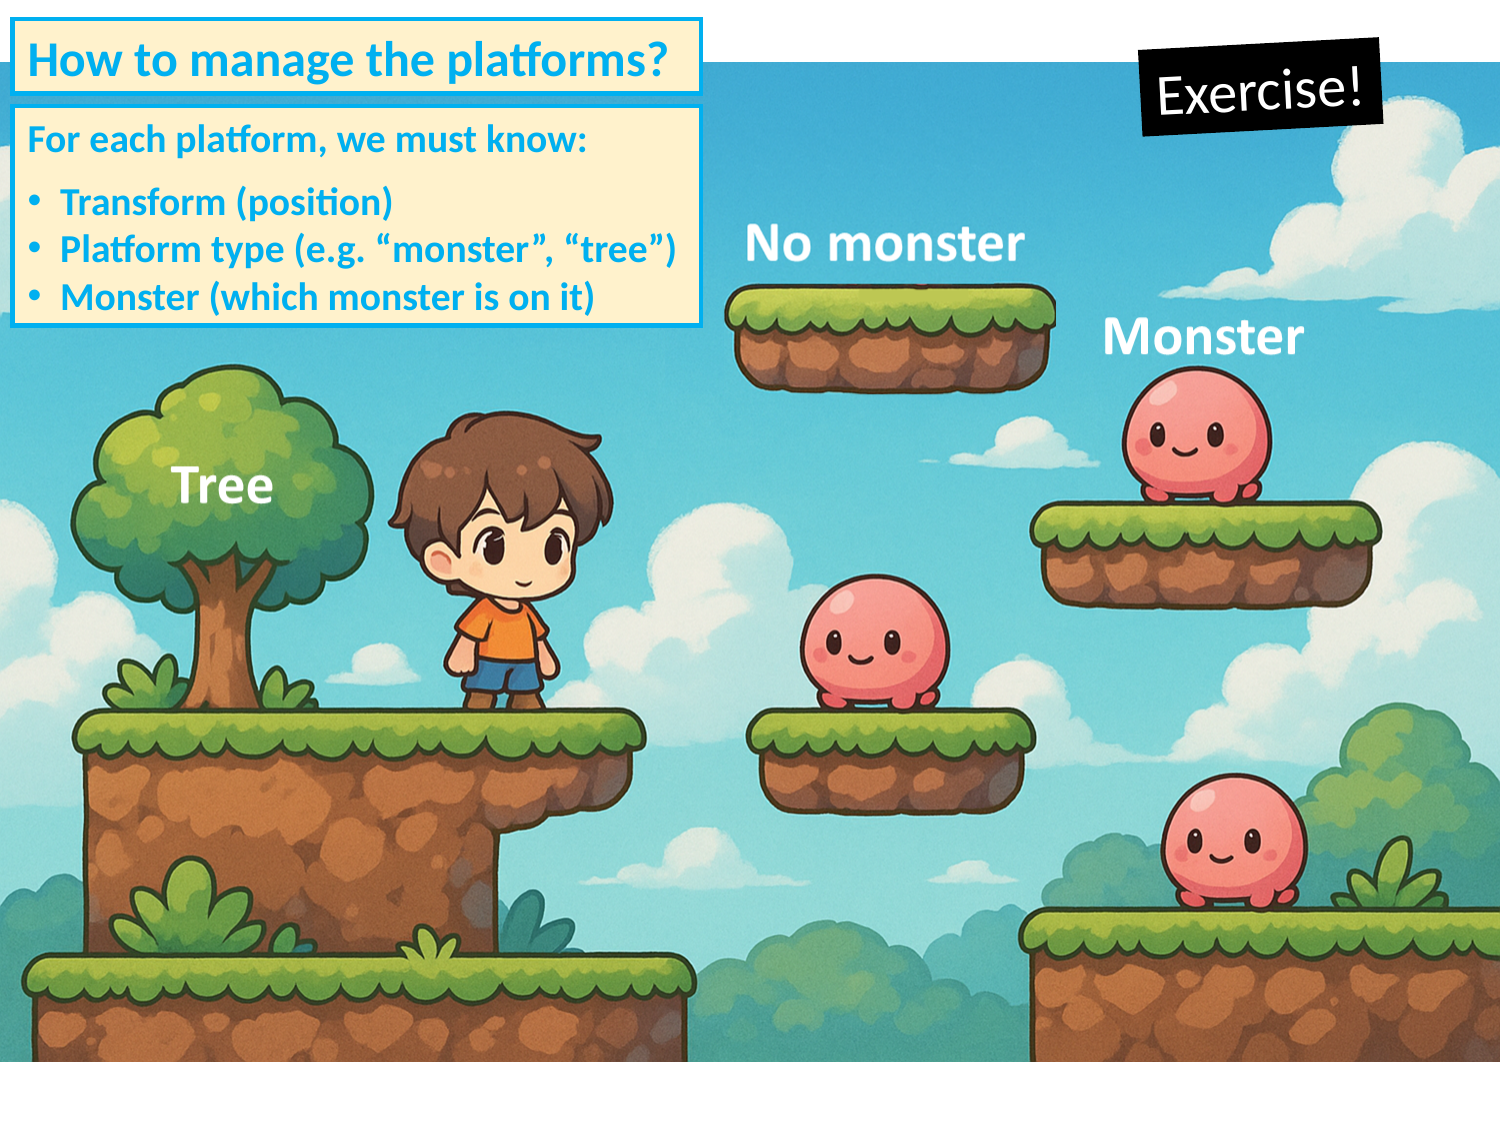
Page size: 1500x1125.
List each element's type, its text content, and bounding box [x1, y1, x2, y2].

picture [549, 62, 559, 71]
picture [456, 62, 465, 71]
text_box How to manage the platforms? [12, 18, 702, 62]
picture [67, 62, 77, 71]
picture [160, 62, 169, 71]
picture [0, 62, 1500, 1062]
picture [16, 62, 698, 90]
text_box Exercise! [1137, 37, 1381, 62]
